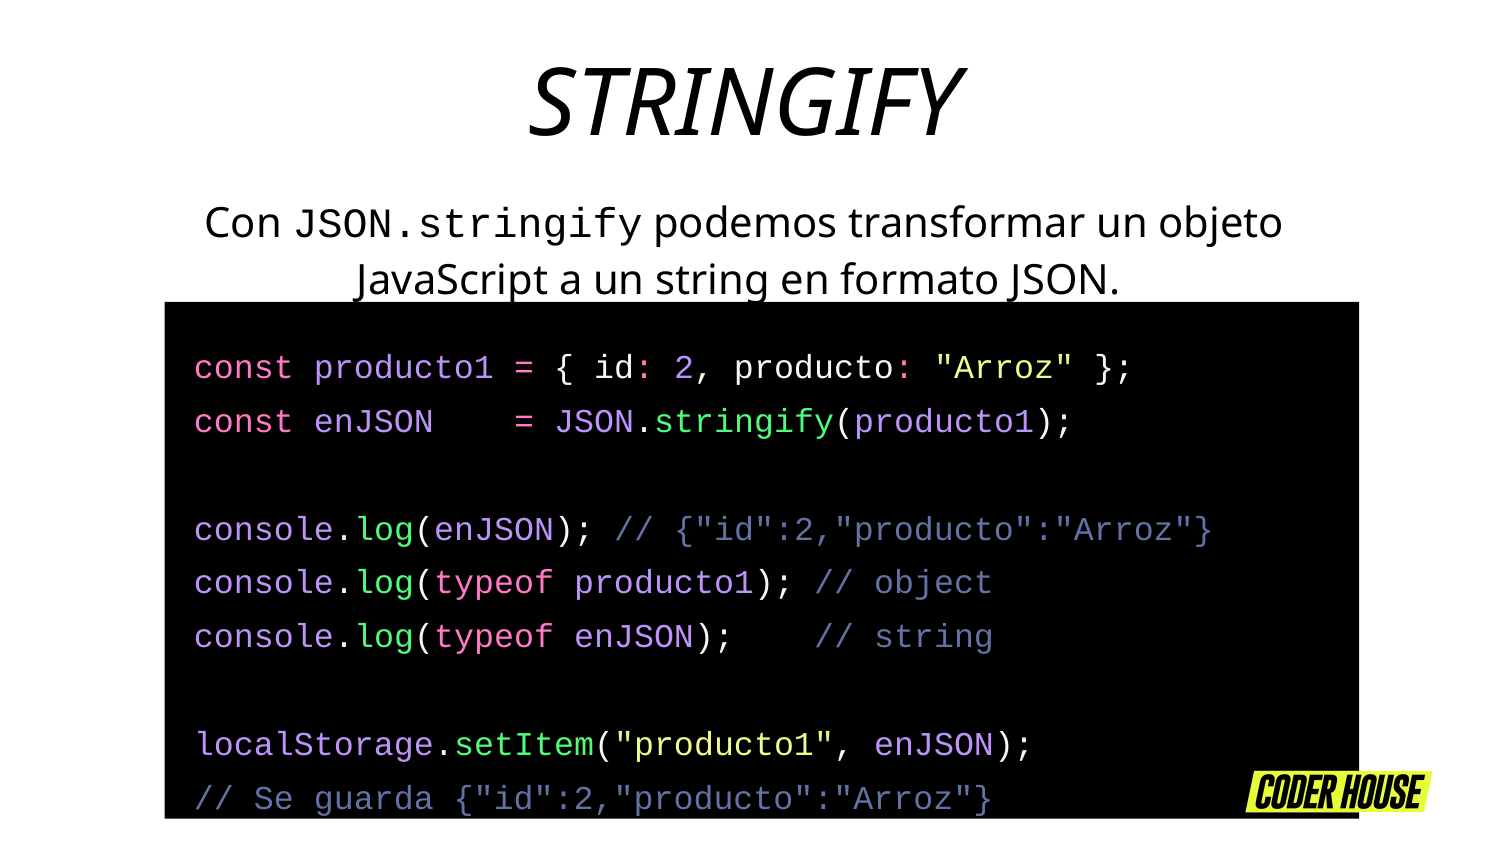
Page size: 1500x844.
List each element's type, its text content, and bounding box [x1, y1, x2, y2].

text_box Con JSON.stringify podemos transformar un objeto JavaScript a un string en formato JSON. [111, 173, 1378, 329]
text_box const producto1 = { id: 2, producto: "Arroz" }; const enJSON = JSON.stringify(producto1); console.log(enJSON); // {"id":2,"producto":"Arroz"} console.log(typeof producto1); // object console.log(typeof enJSON); // string localStorage.setItem("producto1", enJSON); // Se guarda {"id":2,"producto":"Arroz"} [164, 301, 1360, 819]
text_box STRINGIFY [111, 27, 1378, 173]
picture [1241, 764, 1437, 819]
